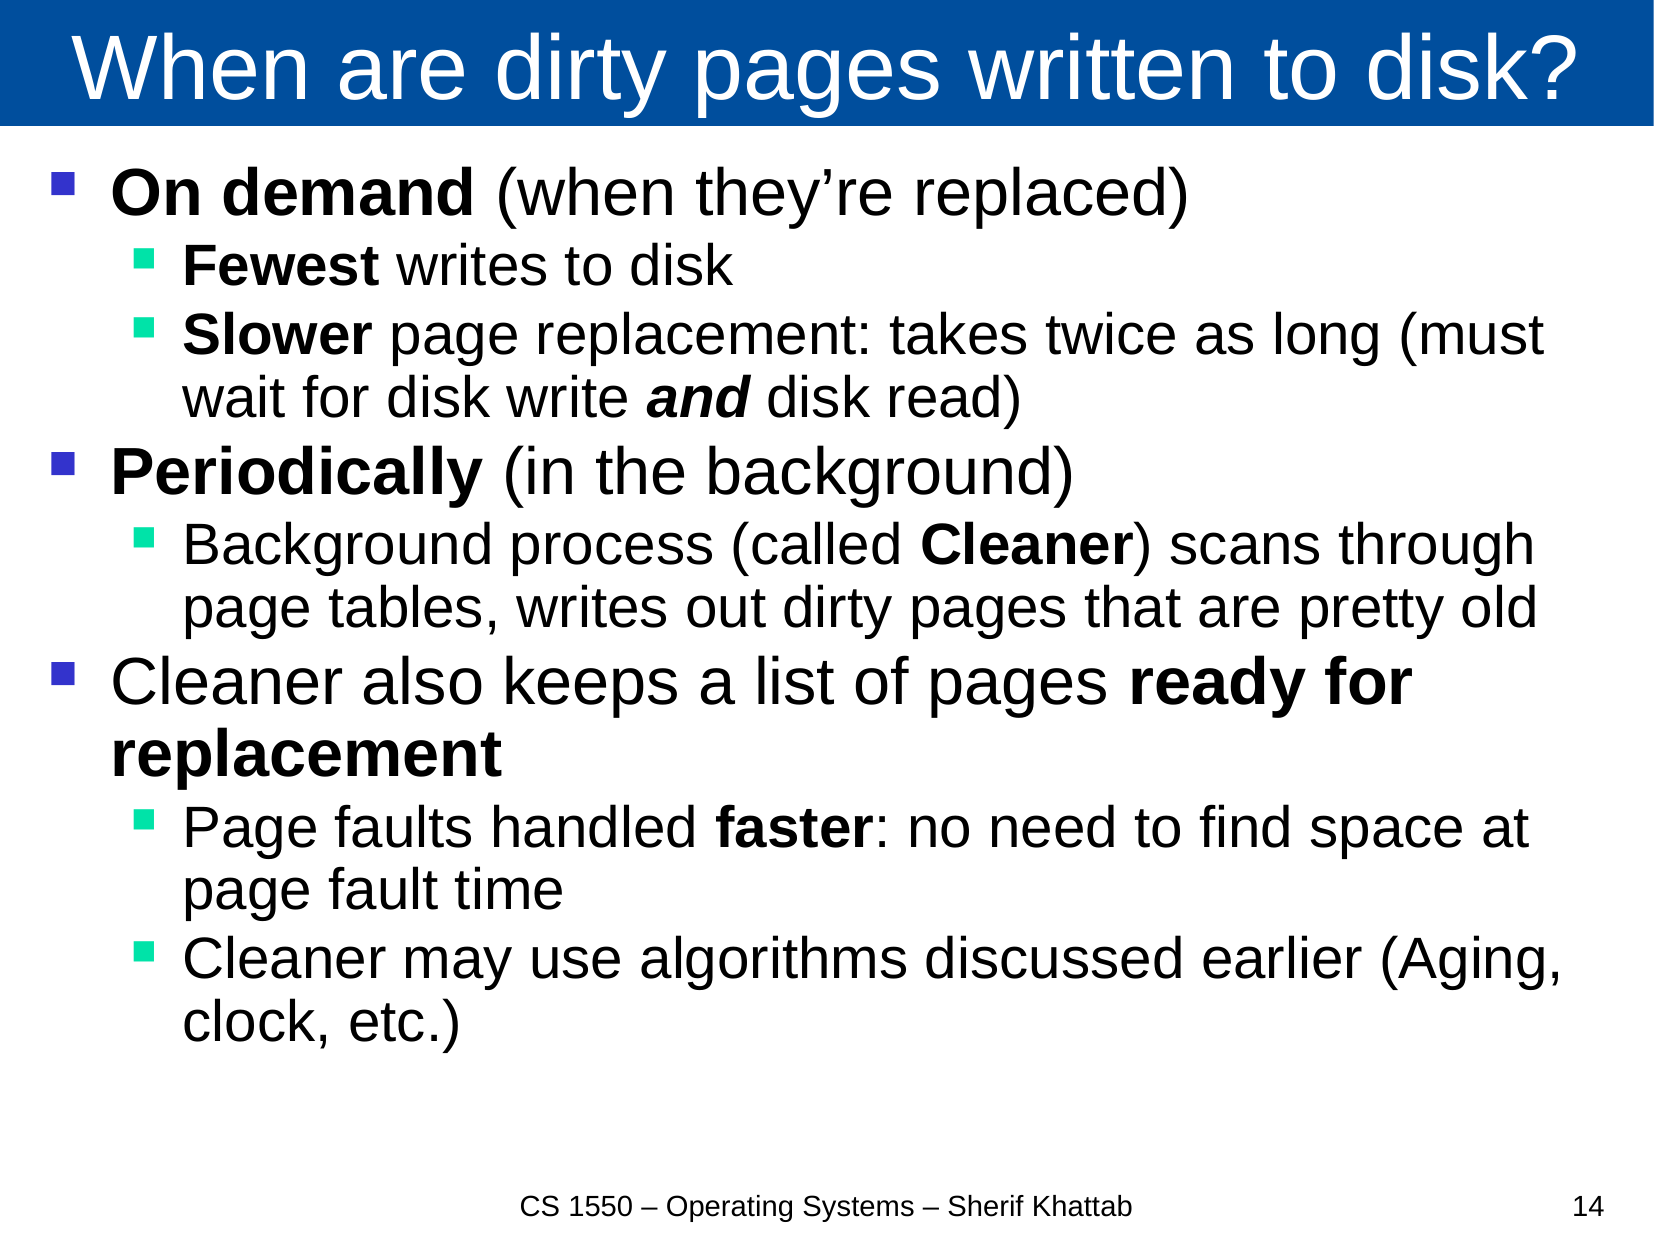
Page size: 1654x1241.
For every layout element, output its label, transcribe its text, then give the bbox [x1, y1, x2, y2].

list On demand (when they’re replaced) Fewest writes to disk Slower page replacement: takes twice as long (must wait for disk write and disk read) Periodically (in the background) Background process (called Cleaner) scans through page tables, writes out dirty pages that are pretty old Cleaner also keeps a list of pages ready for replacement Page faults handled faster: no need to find space at page fault time Cleaner may use algorithms discussed earlier (Aging, clock, etc.) [33, 150, 1620, 1158]
footer CS 1550 – Operating Systems – Sherif Khattab [337, 1185, 1316, 1230]
slide_number 14 [1550, 1185, 1620, 1230]
title When are dirty pages written to disk? [0, 0, 1654, 126]
